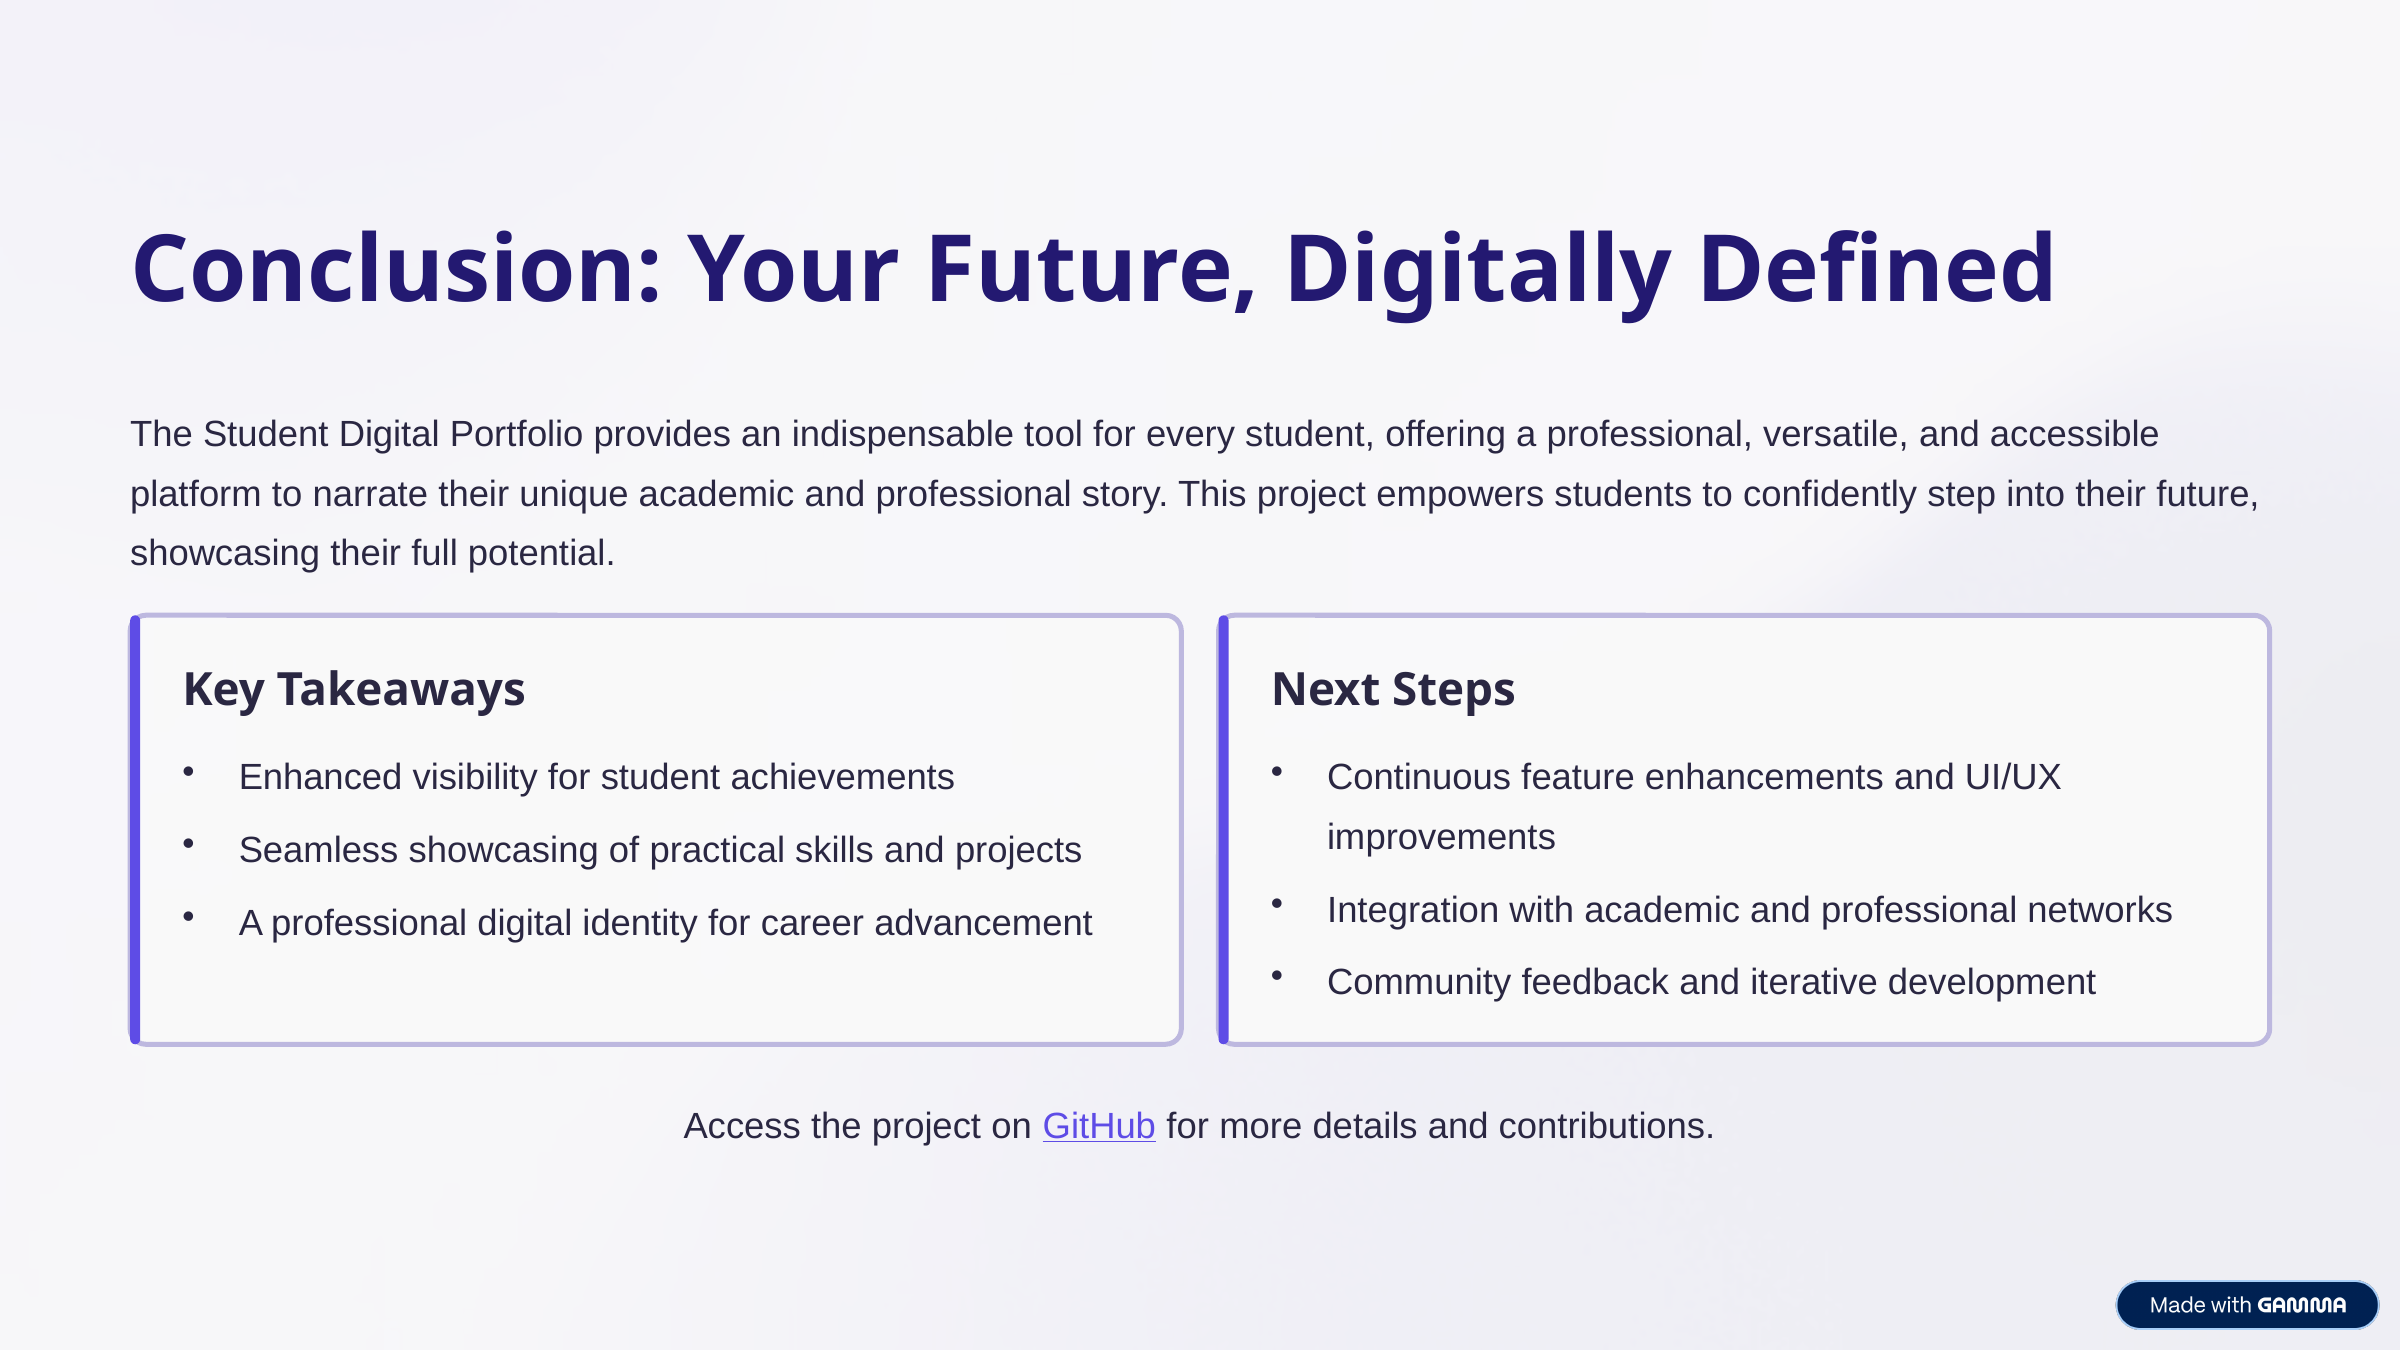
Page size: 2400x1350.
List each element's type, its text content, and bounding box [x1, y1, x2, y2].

text_box Continuous feature enhancements and UI/UX improvements [1270, 737, 2228, 857]
text_box Next Steps [1270, 657, 1736, 716]
text_box Conclusion: Your Future, Digitally Defined [130, 204, 1933, 321]
text_box The Student Digital Portfolio provides an indispensable tool for every student, offering a professional, versatile, and accessible platform to narrate their unique academic and professional story. This project empowers students to confidently step into their future, showcasing their full potential. [130, 394, 2270, 574]
text_box [1218, 615, 1229, 1045]
text_box Access the project on GitHub for more details and contributions. [130, 1086, 2270, 1146]
text_box Enhanced visibility for student achievements [182, 737, 1140, 798]
text_box Key Takeaways [182, 657, 648, 716]
text_box [130, 615, 141, 1045]
text_box A professional digital identity for career advancement [182, 883, 1140, 943]
text_box Integration with academic and professional networks [1270, 870, 2228, 930]
text_box Community feedback and iterative development [1270, 942, 2228, 1003]
picture [2106, 1271, 2389, 1339]
text_box [1228, 615, 2270, 1045]
text_box [139, 615, 1182, 1045]
text_box Seamless showcasing of practical skills and projects [182, 810, 1140, 871]
